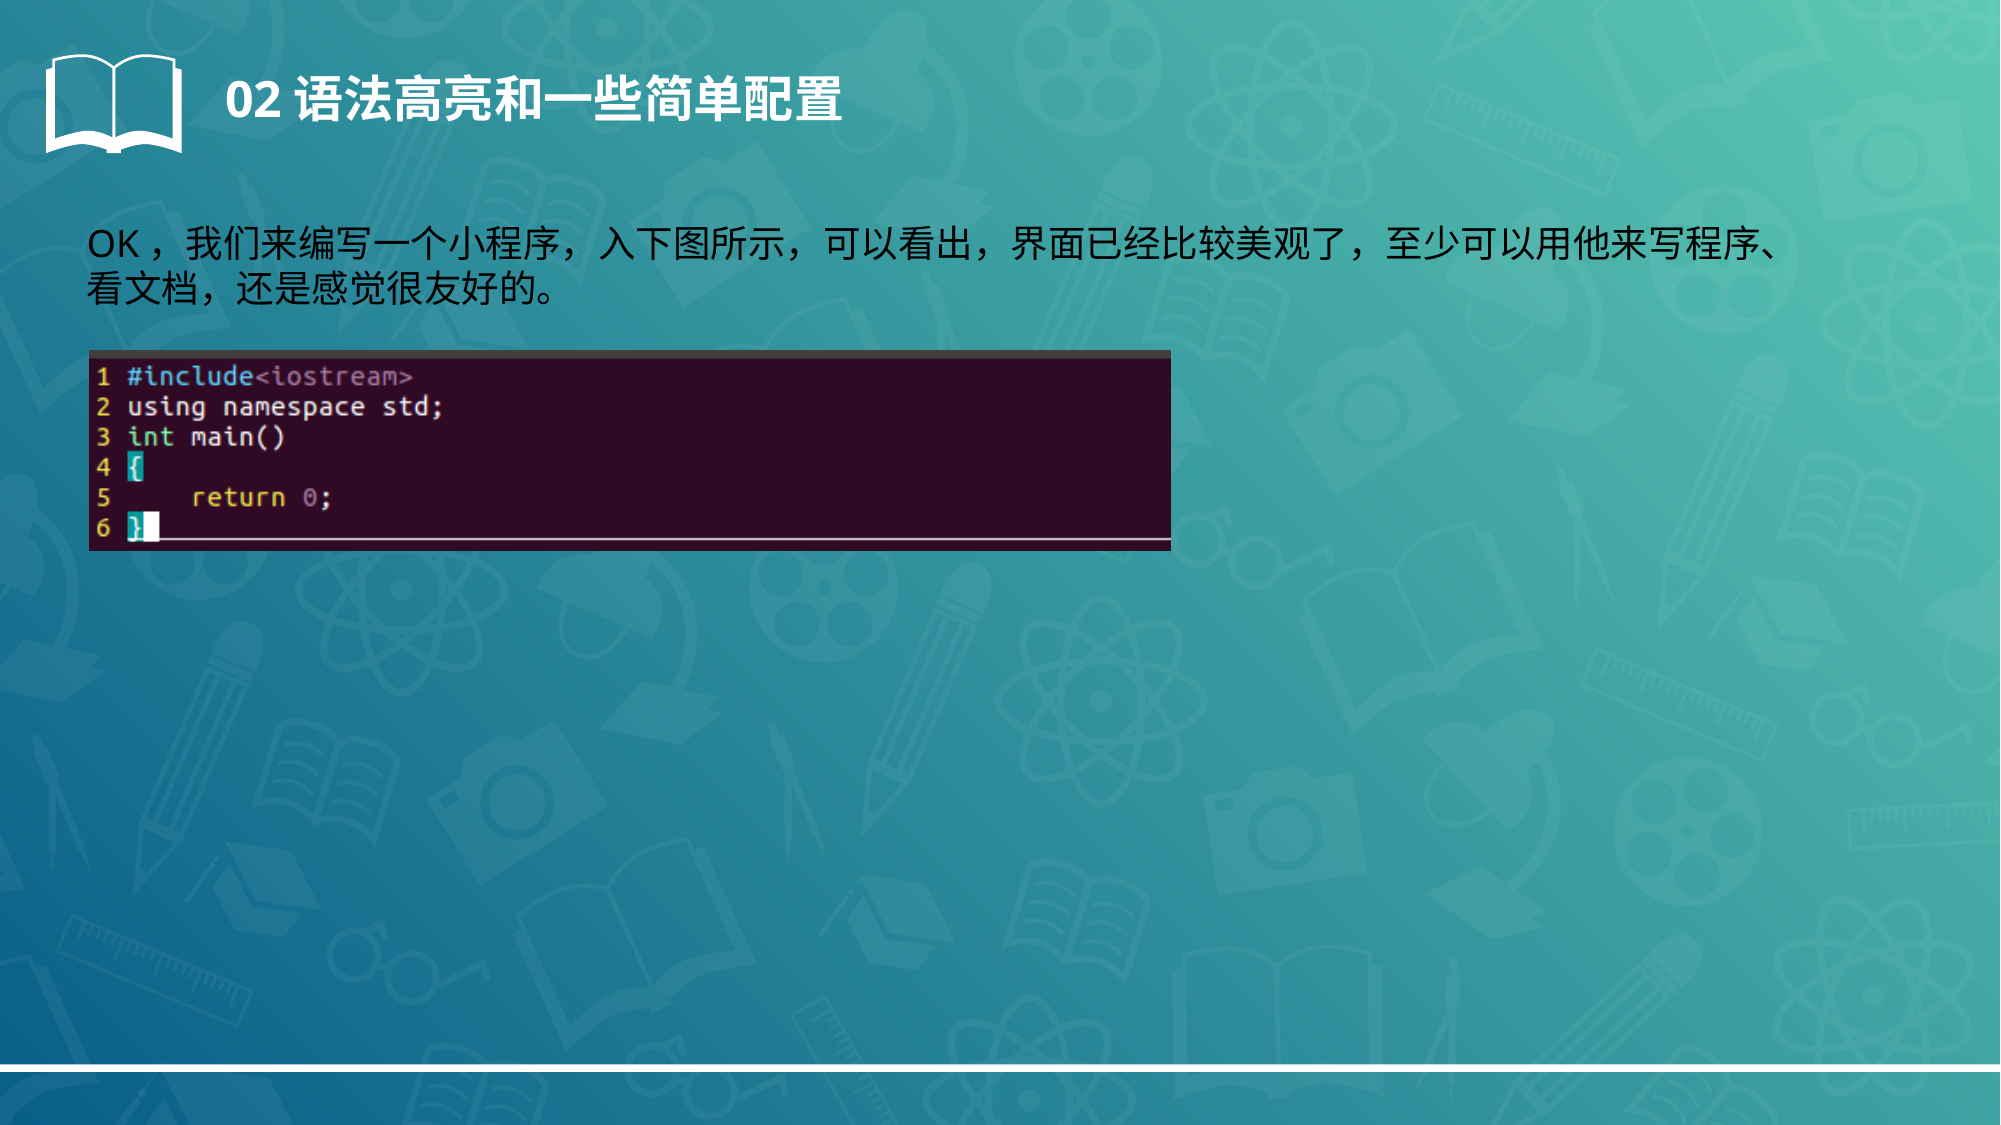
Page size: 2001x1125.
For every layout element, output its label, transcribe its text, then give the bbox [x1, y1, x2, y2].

picture [89, 350, 1171, 551]
list 02语法高亮和一些简单配置 [209, 41, 1081, 162]
text_box OK，我们来编写一个小程序，入下图所示，可以看出，界面已经比较美观了，至少可以用他来写程序、看文档，还是感觉很友好的。 [72, 212, 1834, 318]
